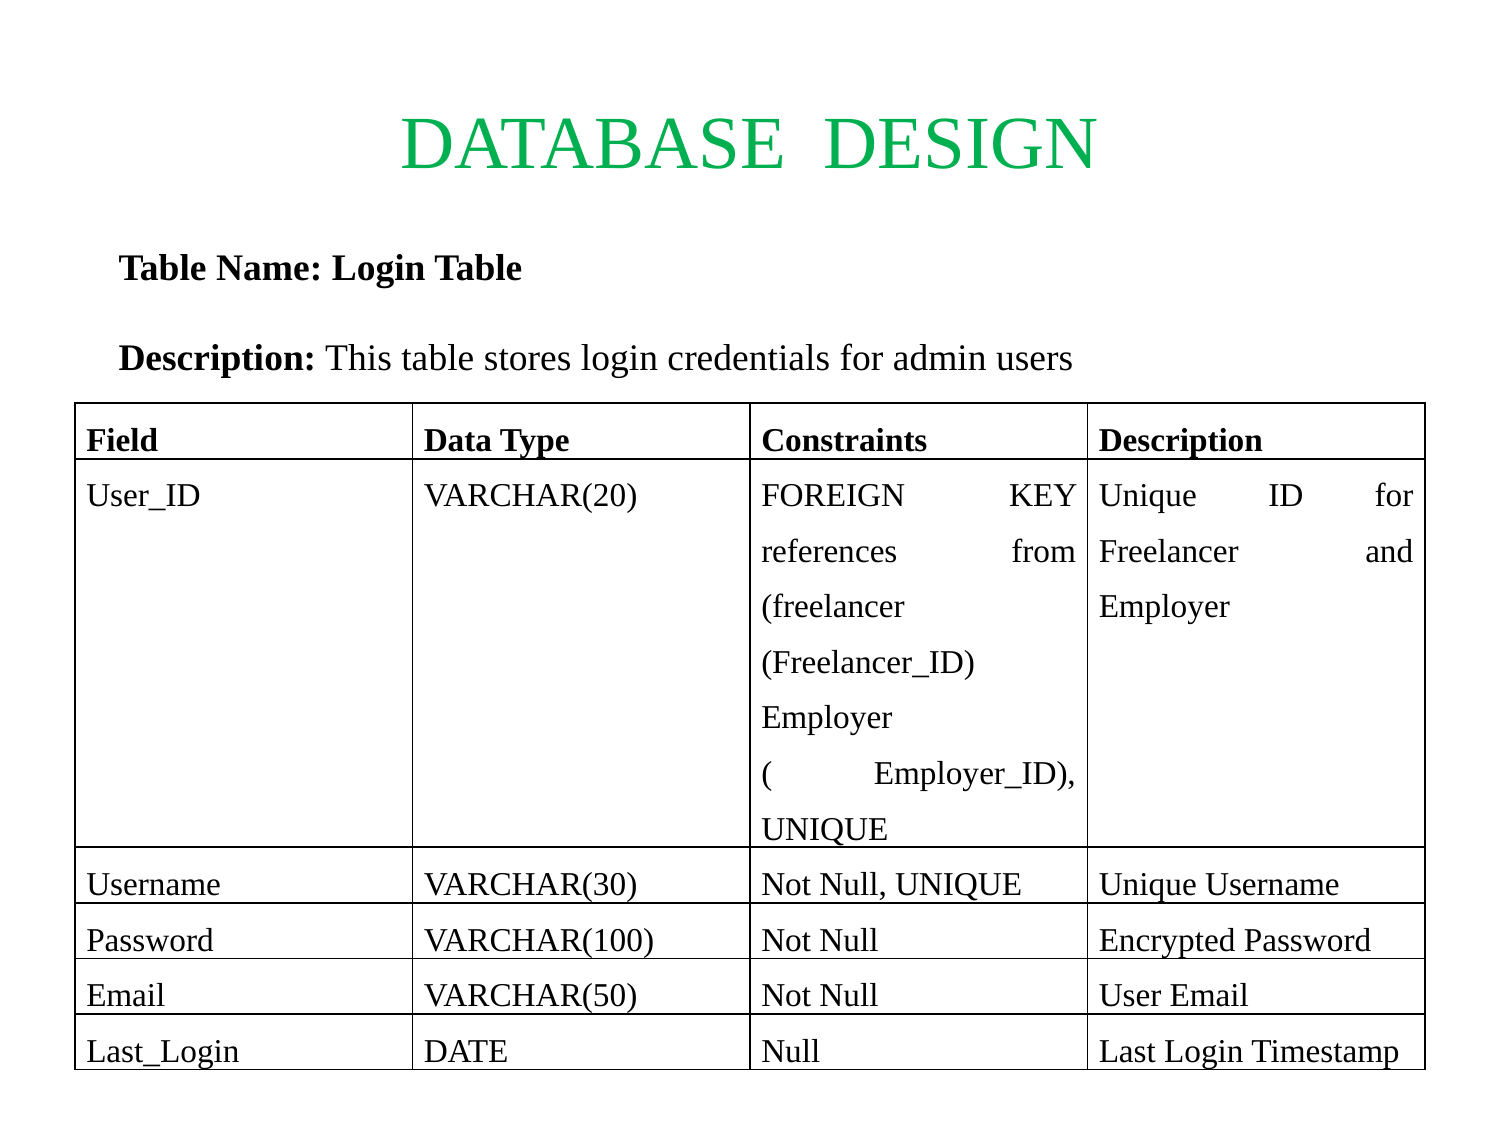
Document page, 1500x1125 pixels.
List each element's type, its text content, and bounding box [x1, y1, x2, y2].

table_header Field [76, 404, 412, 458]
table_cell Not Null [751, 959, 1087, 1013]
table_cell DATE [413, 1015, 749, 1069]
table_cell User Email [1088, 959, 1424, 1013]
table_header Constraints [751, 404, 1087, 458]
table_cell Unique ID for Freelancer and Employer [1088, 460, 1424, 846]
table_header Description [1088, 404, 1424, 458]
table_cell User_ID [76, 460, 412, 846]
table_cell VARCHAR(100) [413, 904, 749, 958]
table_cell Email [76, 959, 412, 1013]
table_cell Not Null [751, 904, 1087, 958]
title DATABASE DESIGN [75, 45, 1425, 233]
table_cell FOREIGN KEY references from (freelancer (Freelancer_ID) Employer ( Employer_ID), UNIQUE [751, 460, 1087, 846]
table_cell Not Null, UNIQUE [751, 848, 1087, 902]
table_cell VARCHAR(20) [413, 460, 749, 846]
table_cell Last Login Timestamp [1088, 1015, 1424, 1069]
table_cell Last_Login [76, 1015, 412, 1069]
table_cell Null [751, 1015, 1087, 1069]
table_cell VARCHAR(30) [413, 848, 749, 902]
table_header Data Type [413, 404, 749, 458]
table_cell Password [76, 904, 412, 958]
table_cell Username [76, 848, 412, 902]
table_cell VARCHAR(50) [413, 959, 749, 1013]
text_box Table Name: Login Table Description: This table stores login credentials for admin users [103, 235, 1090, 386]
table_cell Unique Username [1088, 848, 1424, 902]
table_cell Encrypted Password [1088, 904, 1424, 958]
